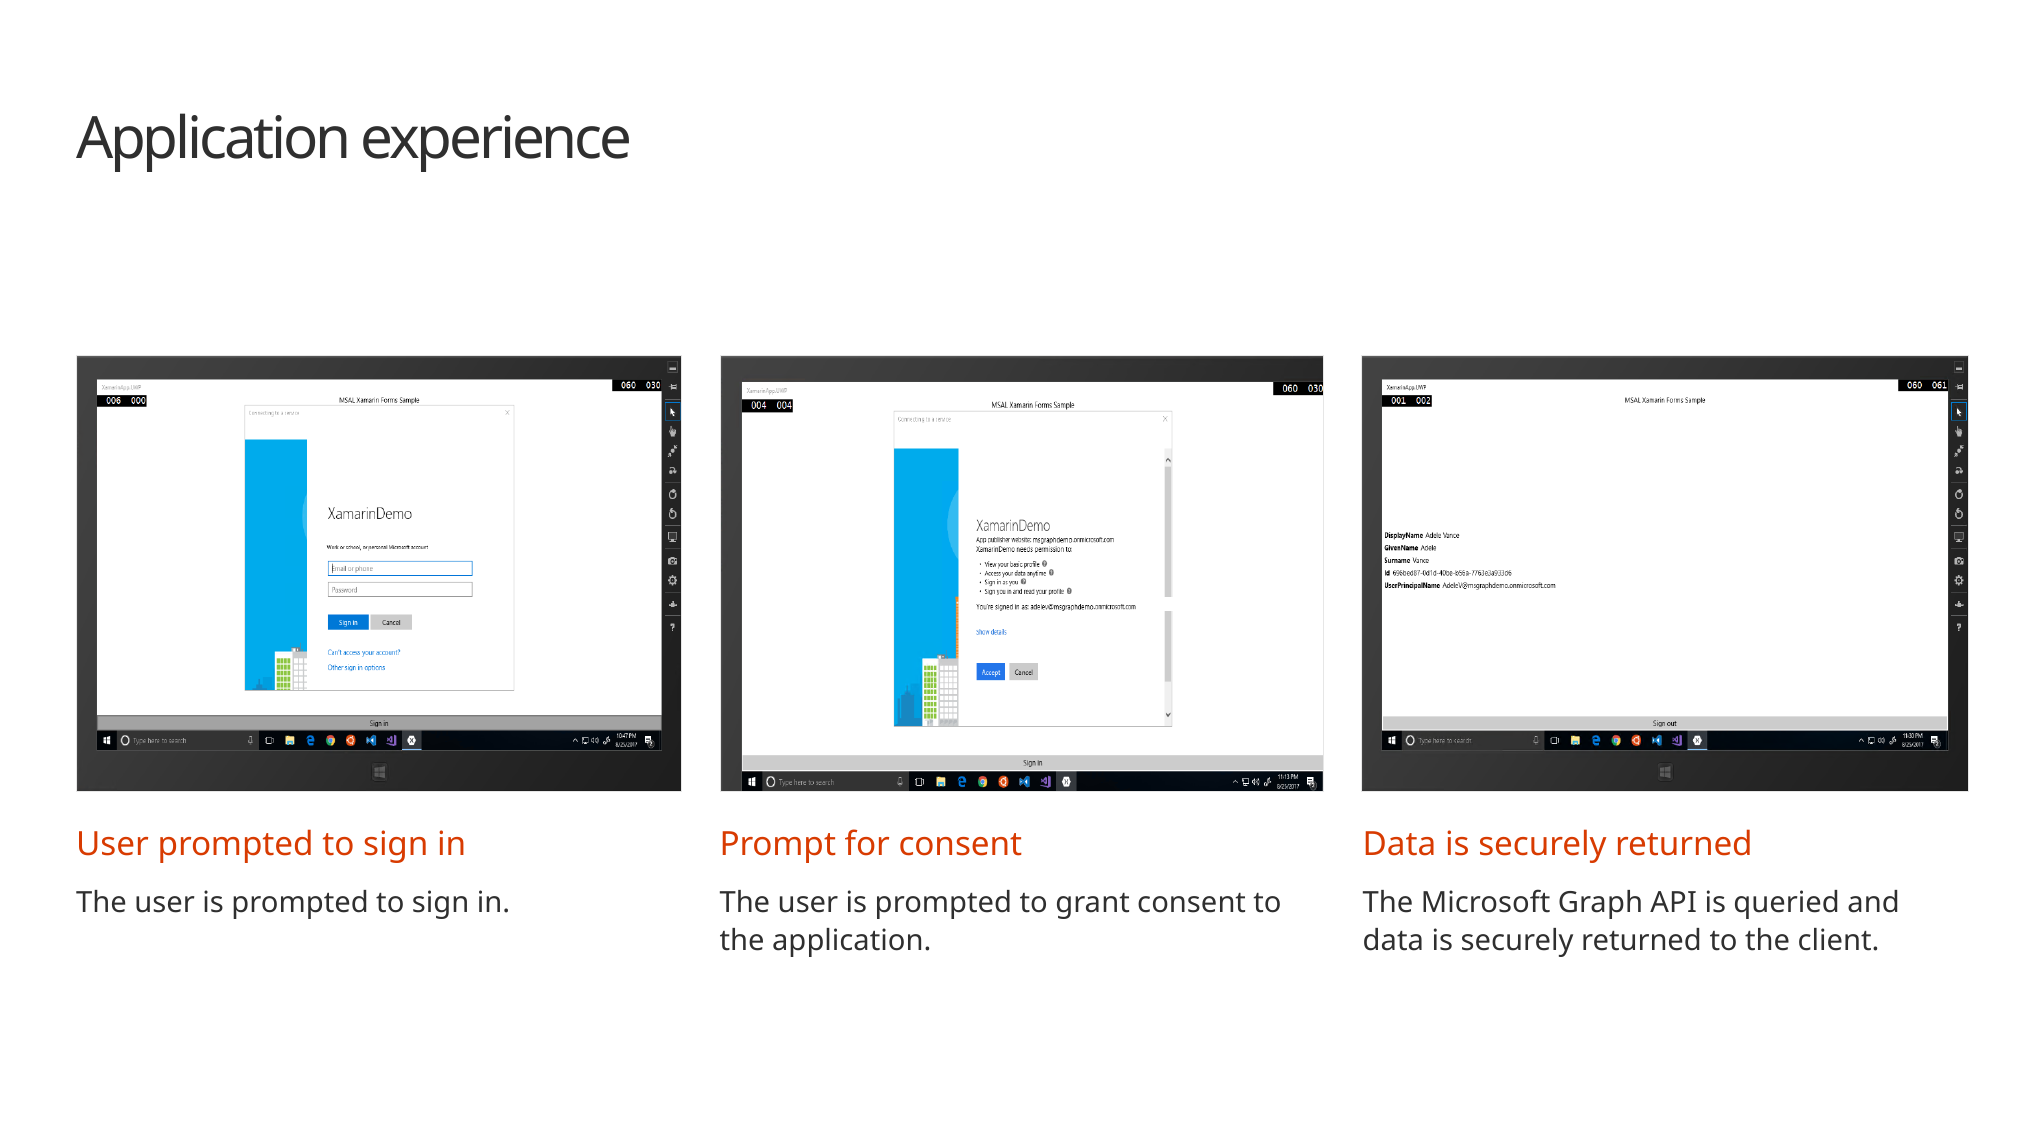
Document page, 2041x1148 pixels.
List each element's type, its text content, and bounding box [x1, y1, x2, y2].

picture [719, 355, 1324, 792]
list Prompt for consent The user is prompted to grant consent to the application. [719, 824, 1289, 957]
list User prompted to sign in The user is prompted to sign in. [76, 824, 682, 920]
picture [1361, 355, 1969, 792]
title Application experience [76, 103, 1969, 172]
list Data is securely returned The Microsoft Graph API is queried and data is securely returned to the client. [1362, 824, 1969, 955]
picture [76, 355, 682, 792]
